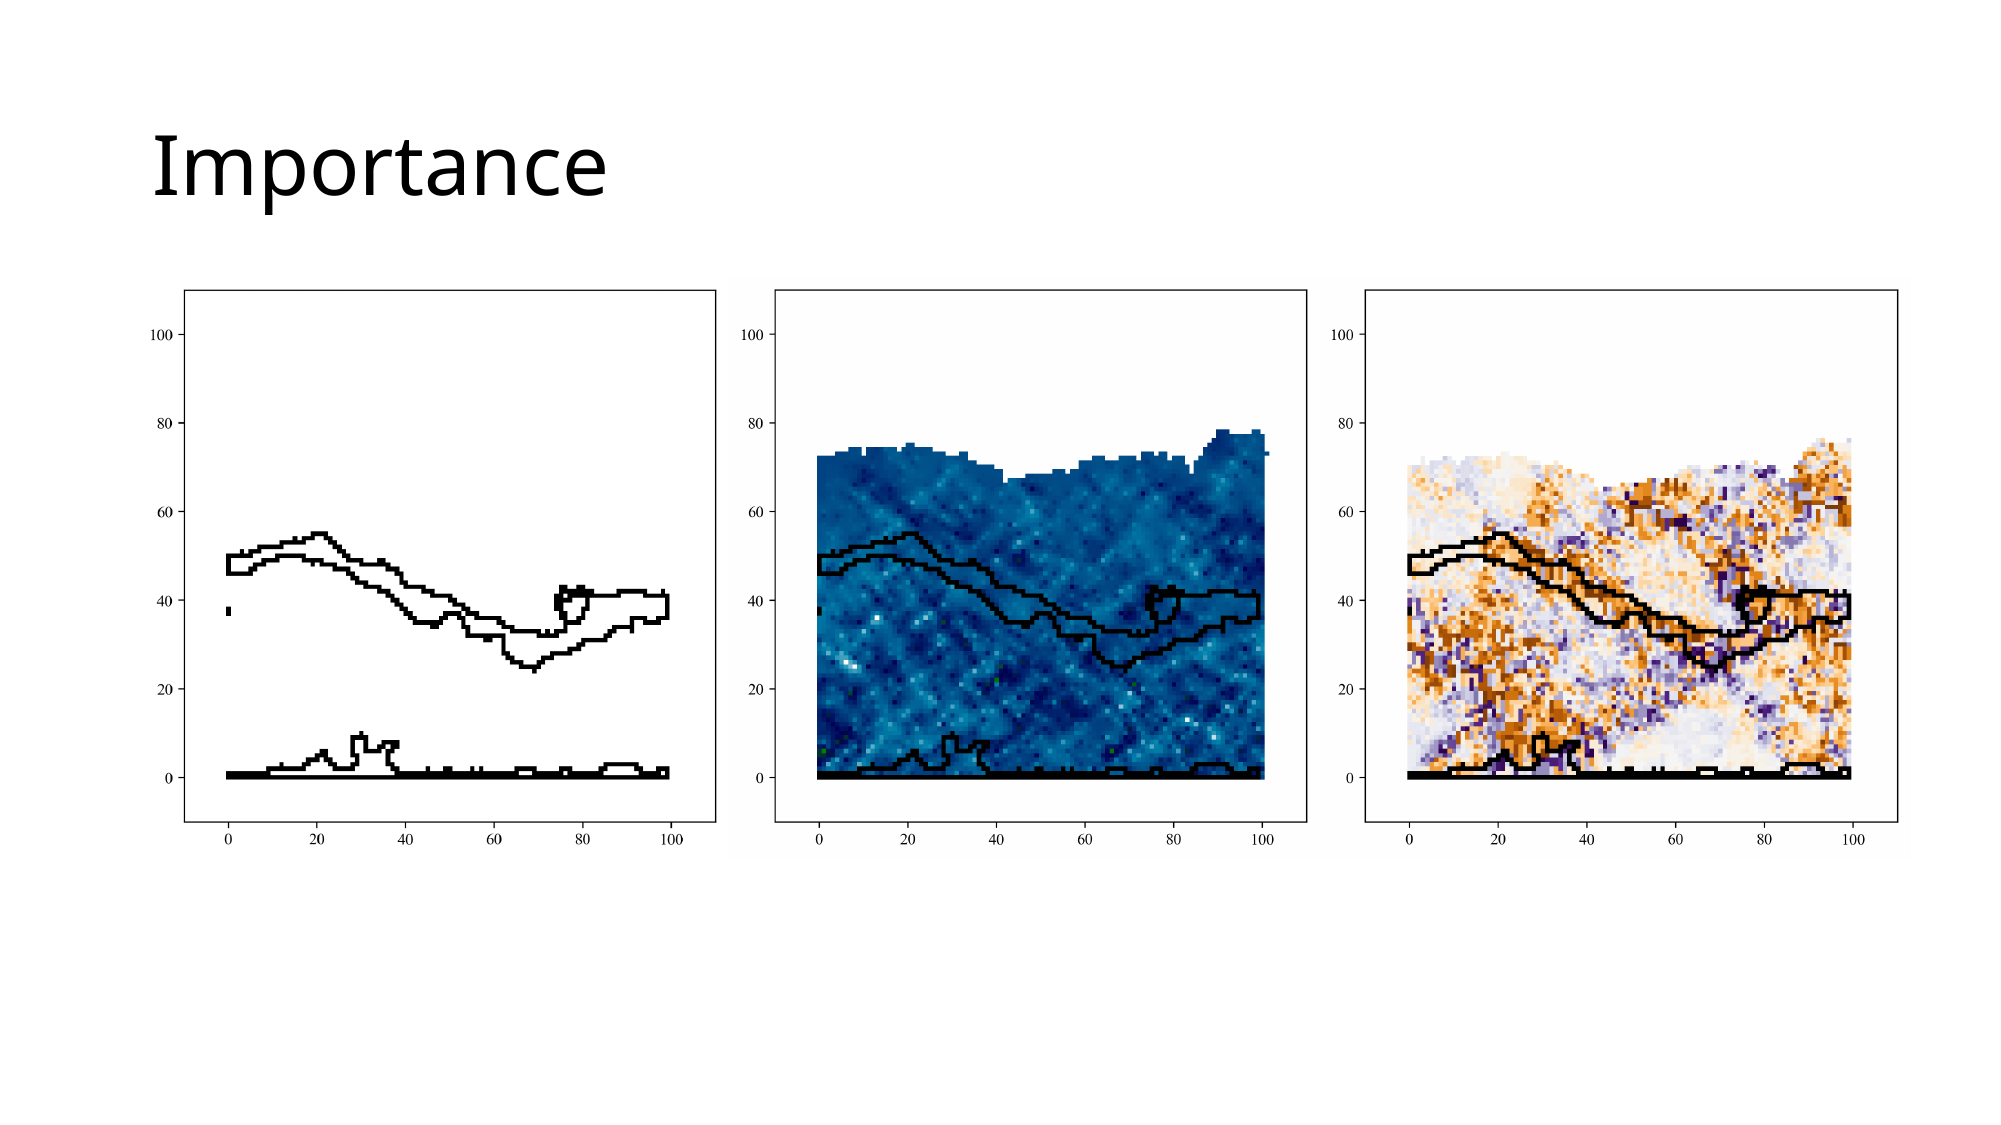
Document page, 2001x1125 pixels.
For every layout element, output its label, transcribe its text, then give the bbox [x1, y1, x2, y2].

title Importance [137, 59, 1863, 277]
picture [137, 277, 1910, 859]
